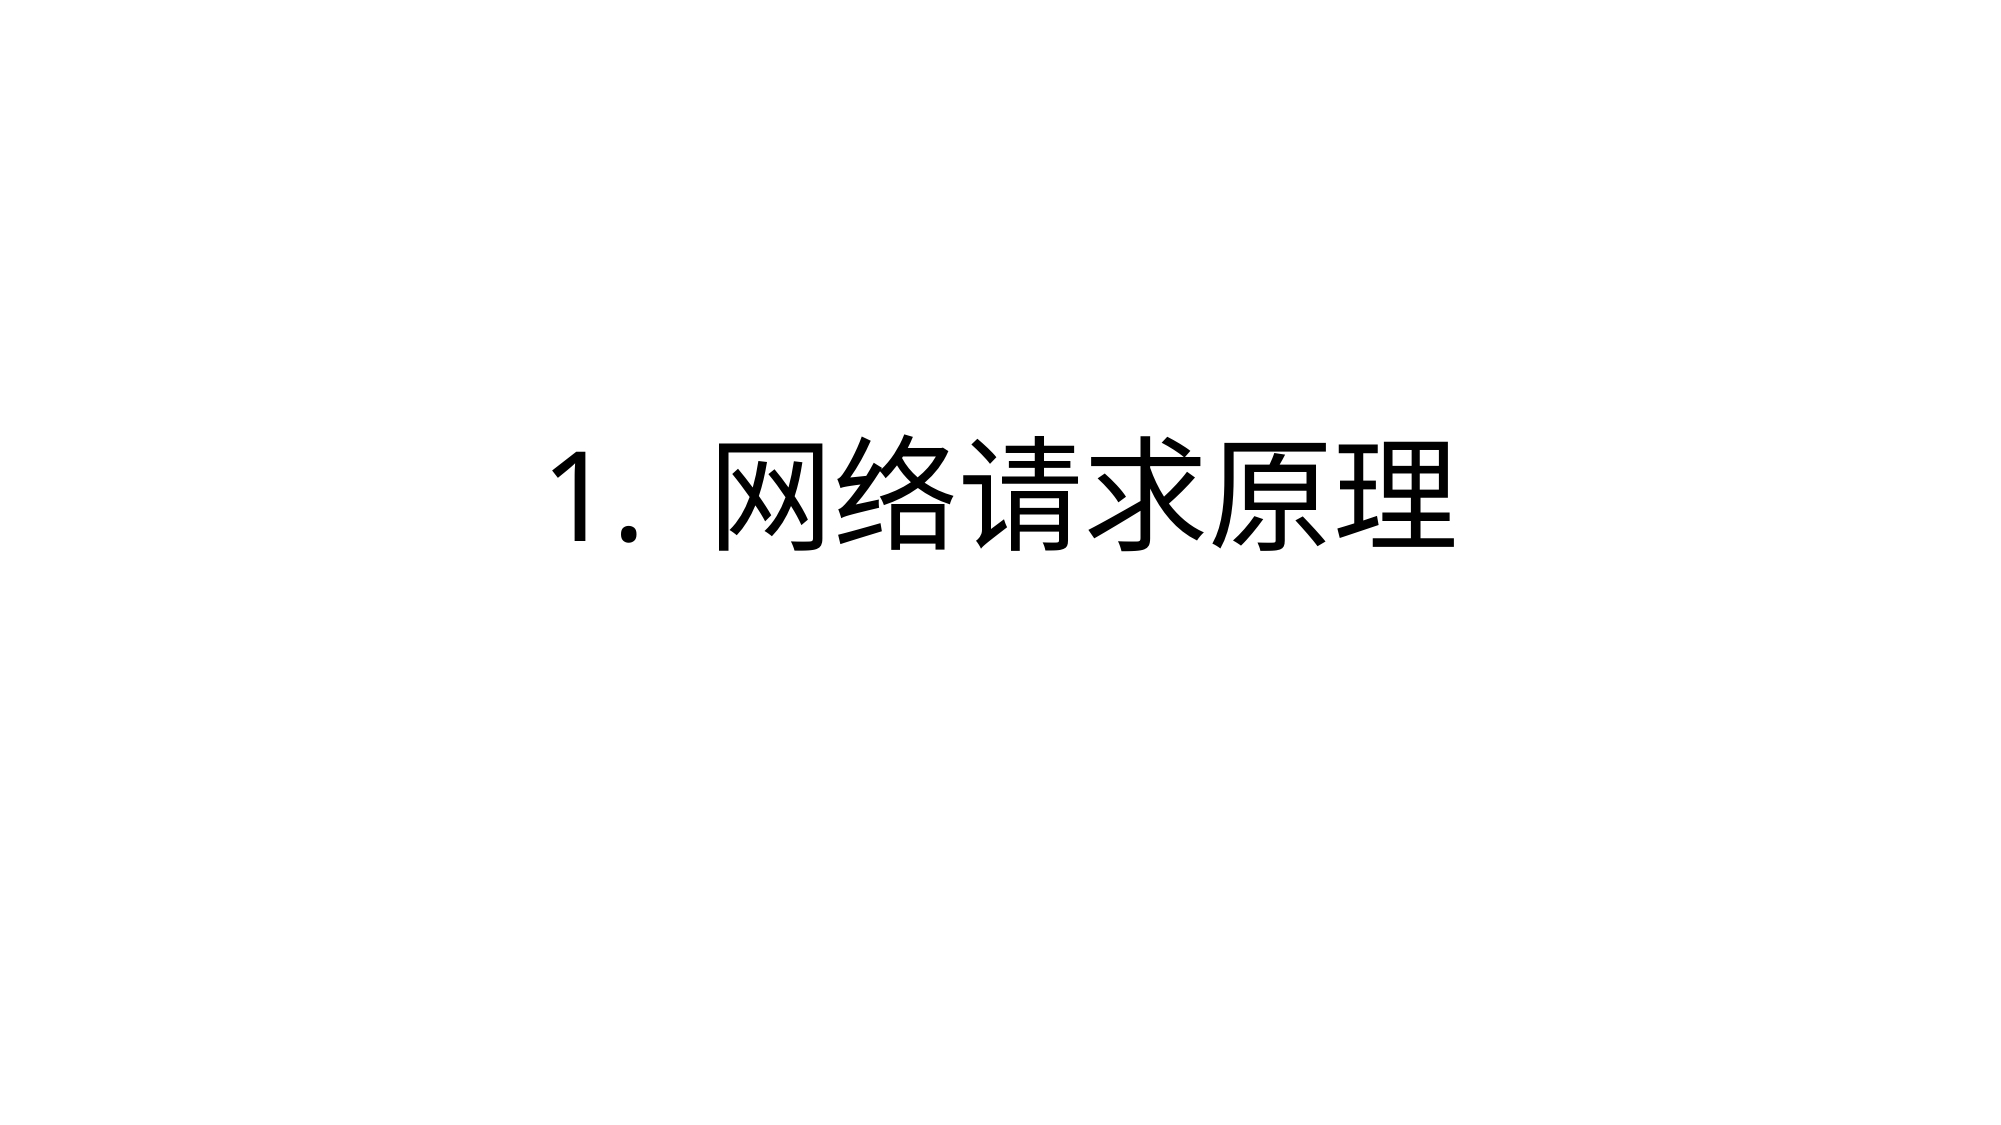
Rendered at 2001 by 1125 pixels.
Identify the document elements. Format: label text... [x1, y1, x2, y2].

title 1. 网络请求原理 [249, 184, 1750, 576]
